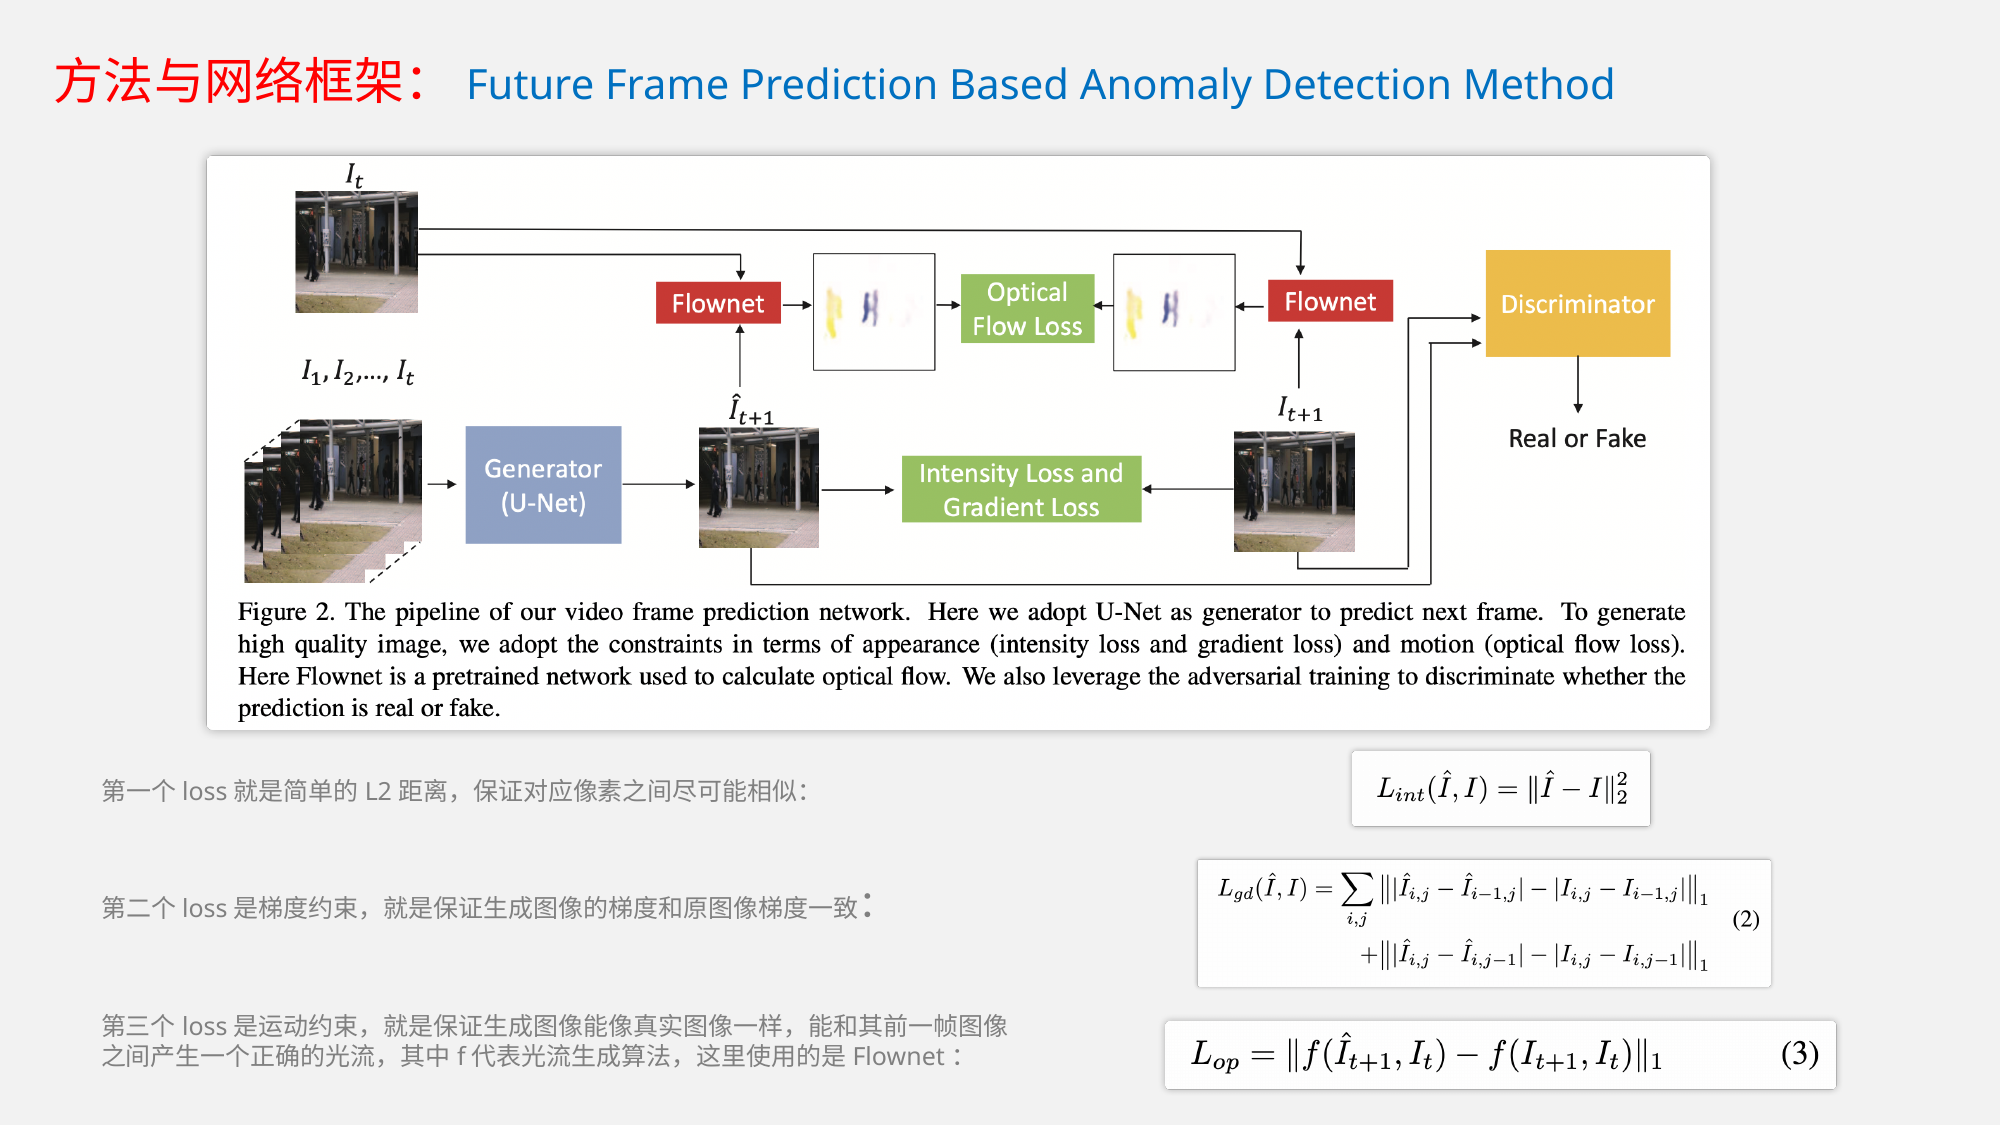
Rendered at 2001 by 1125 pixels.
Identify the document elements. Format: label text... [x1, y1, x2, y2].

text_box 方法与网络框架：Future Frame Prediction Based Anomaly Detection Method [53, 49, 1775, 110]
text_box 第一个loss就是简单的L2距离，保证对应像素之间尽可能相似： [86, 767, 1665, 872]
picture [1346, 745, 1656, 832]
picture [1193, 855, 1775, 992]
text_box 第三个loss是运动约束，就是保证生成图像能像真实图像一样，能和其前一帧图像之间产生一个正确的光流，其中f代表光流生成算法，这里使用的是Flownet： [86, 1002, 1026, 1078]
picture [1158, 1014, 1843, 1096]
picture [196, 145, 1720, 740]
text_box 第二个loss是梯度约束，就是保证生成图像的梯度和原图像梯度一致： [86, 872, 1193, 932]
